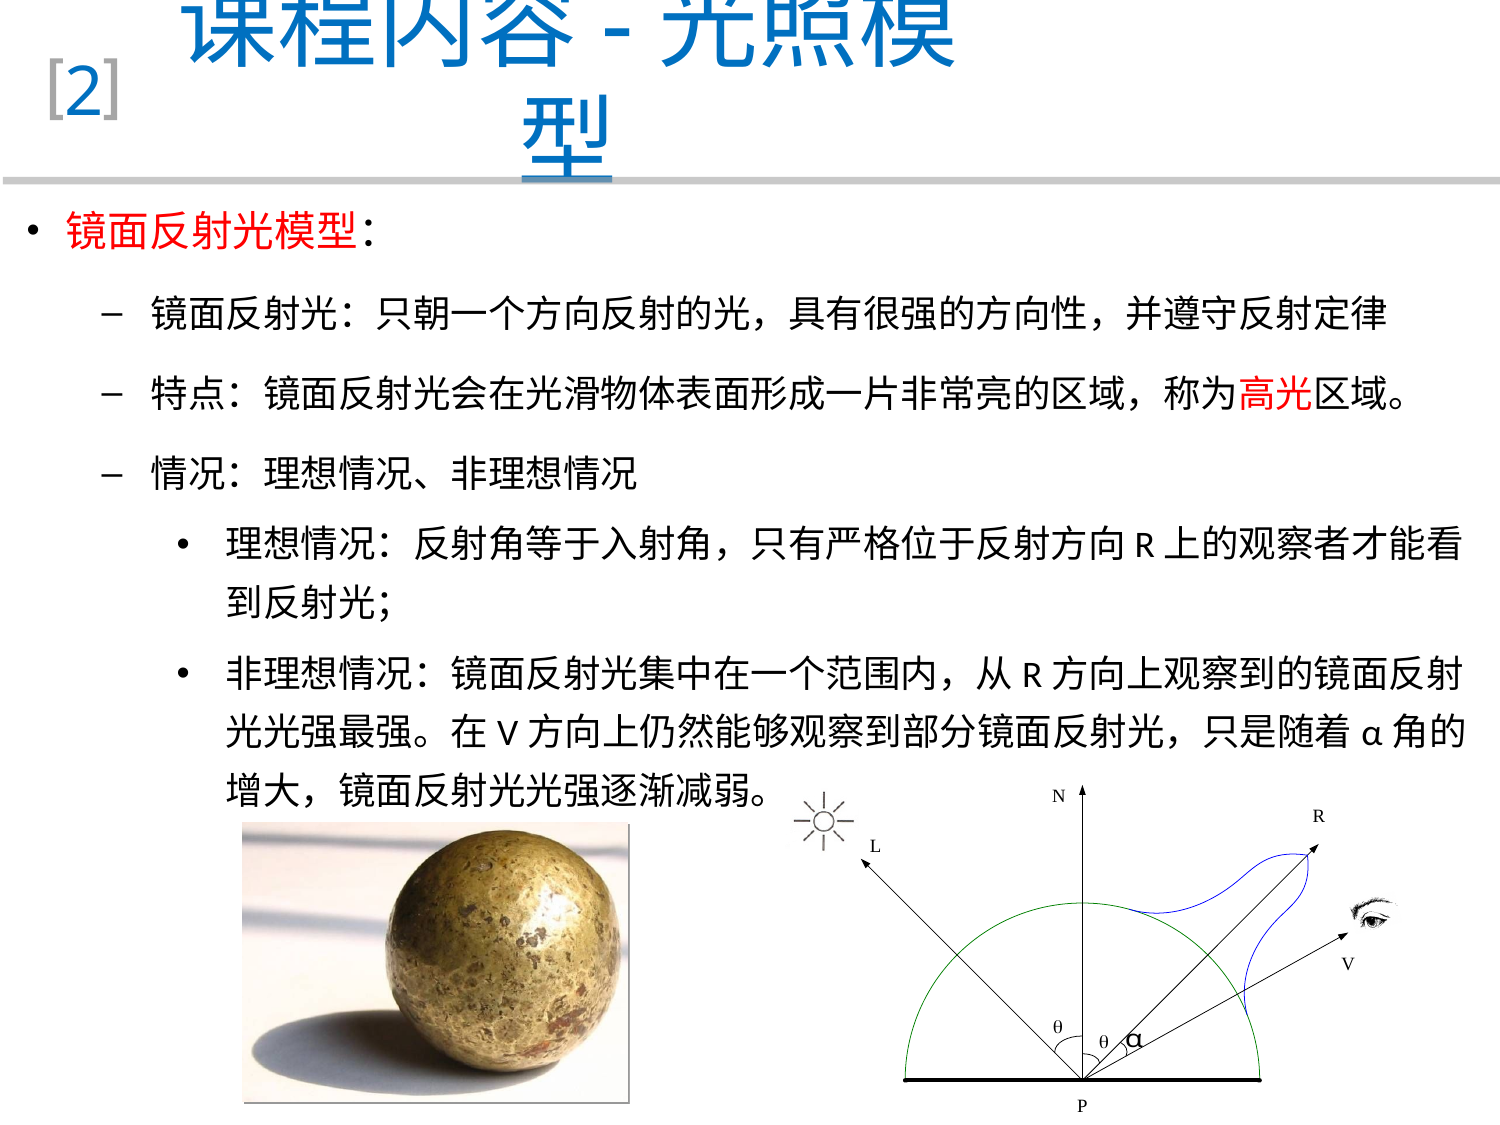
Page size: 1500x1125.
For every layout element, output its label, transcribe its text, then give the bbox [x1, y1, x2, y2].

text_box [785, 772, 1404, 1121]
text_box [1, 175, 1500, 186]
picture [241, 821, 628, 1103]
text_box [49, 58, 63, 121]
text_box 课程内容-光照模型 [117, 0, 1019, 175]
list 镜面反射光模型： 镜面反射光：只朝一个方向反射的光，具有很强的方向性，并遵守反射定律 特点：镜面反射光会在光滑物体表面形成一片非常亮的区域，称为高光区域。 情况：理想情况、非理想情况 理想情况：反射角等于入射角，只有严格位于反射方向R上的观察者才能看到反射光； 非理想情况：镜面反射光集中在一个范围内，从R方向上观察到的镜面反射光光强最强。在V方向上仍然能够观察到部分镜面反射光，只是随着α角的增大，镜面反射光光强逐渐减弱。 [11, 184, 1498, 892]
text_box 2 [49, 41, 117, 137]
text_box [103, 58, 117, 121]
